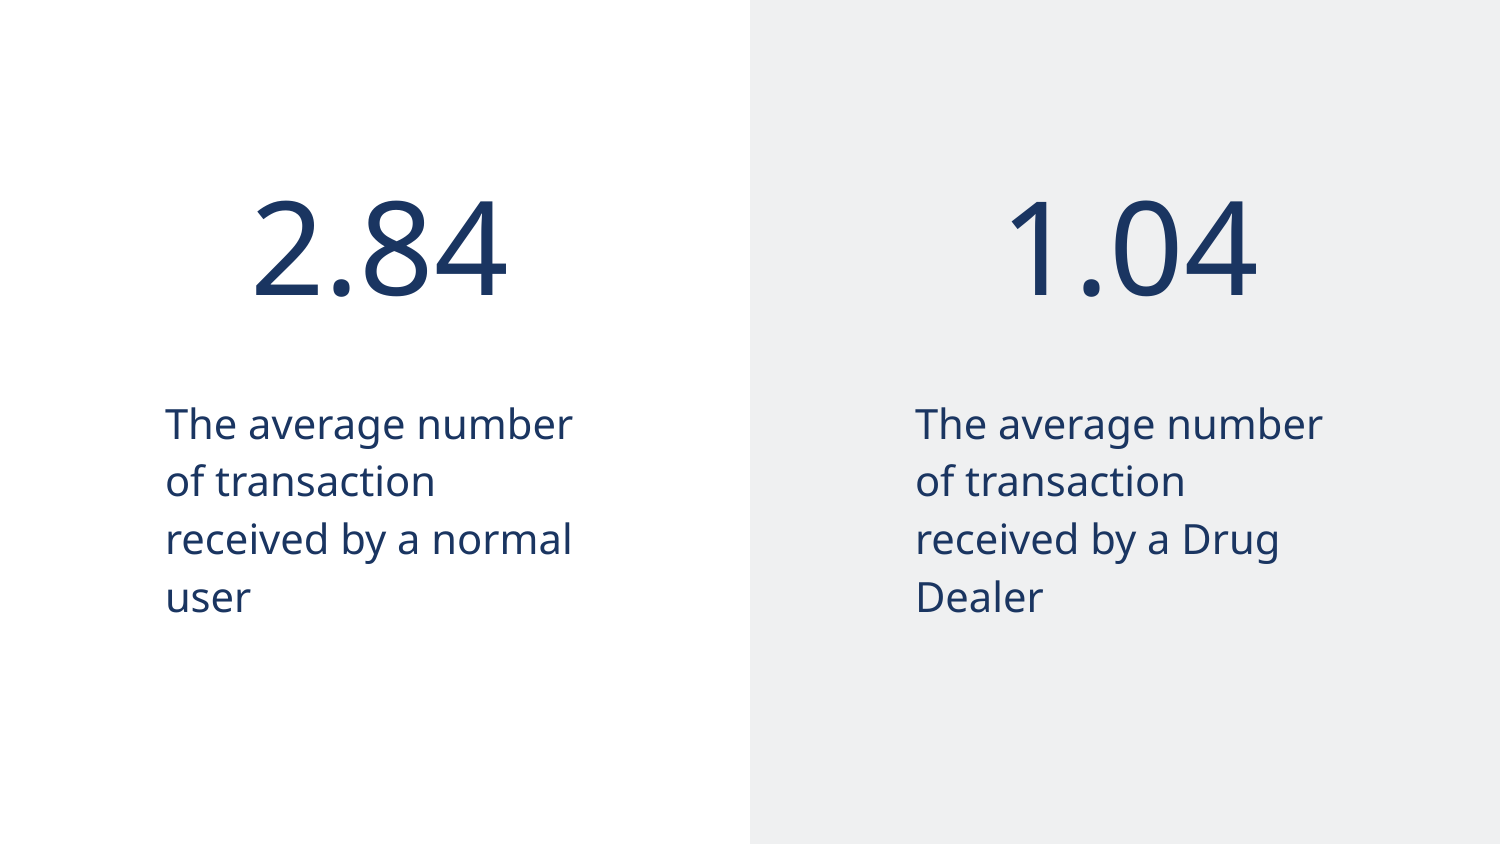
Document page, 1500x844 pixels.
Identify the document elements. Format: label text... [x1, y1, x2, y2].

list The average number of transaction received by a Drug Dealer [900, 375, 1360, 741]
title 2.84 [150, 150, 610, 338]
picture [0, 0, 1500, 844]
list The average number of transaction received by a normal user [150, 375, 610, 741]
title 1.04 [900, 150, 1360, 338]
